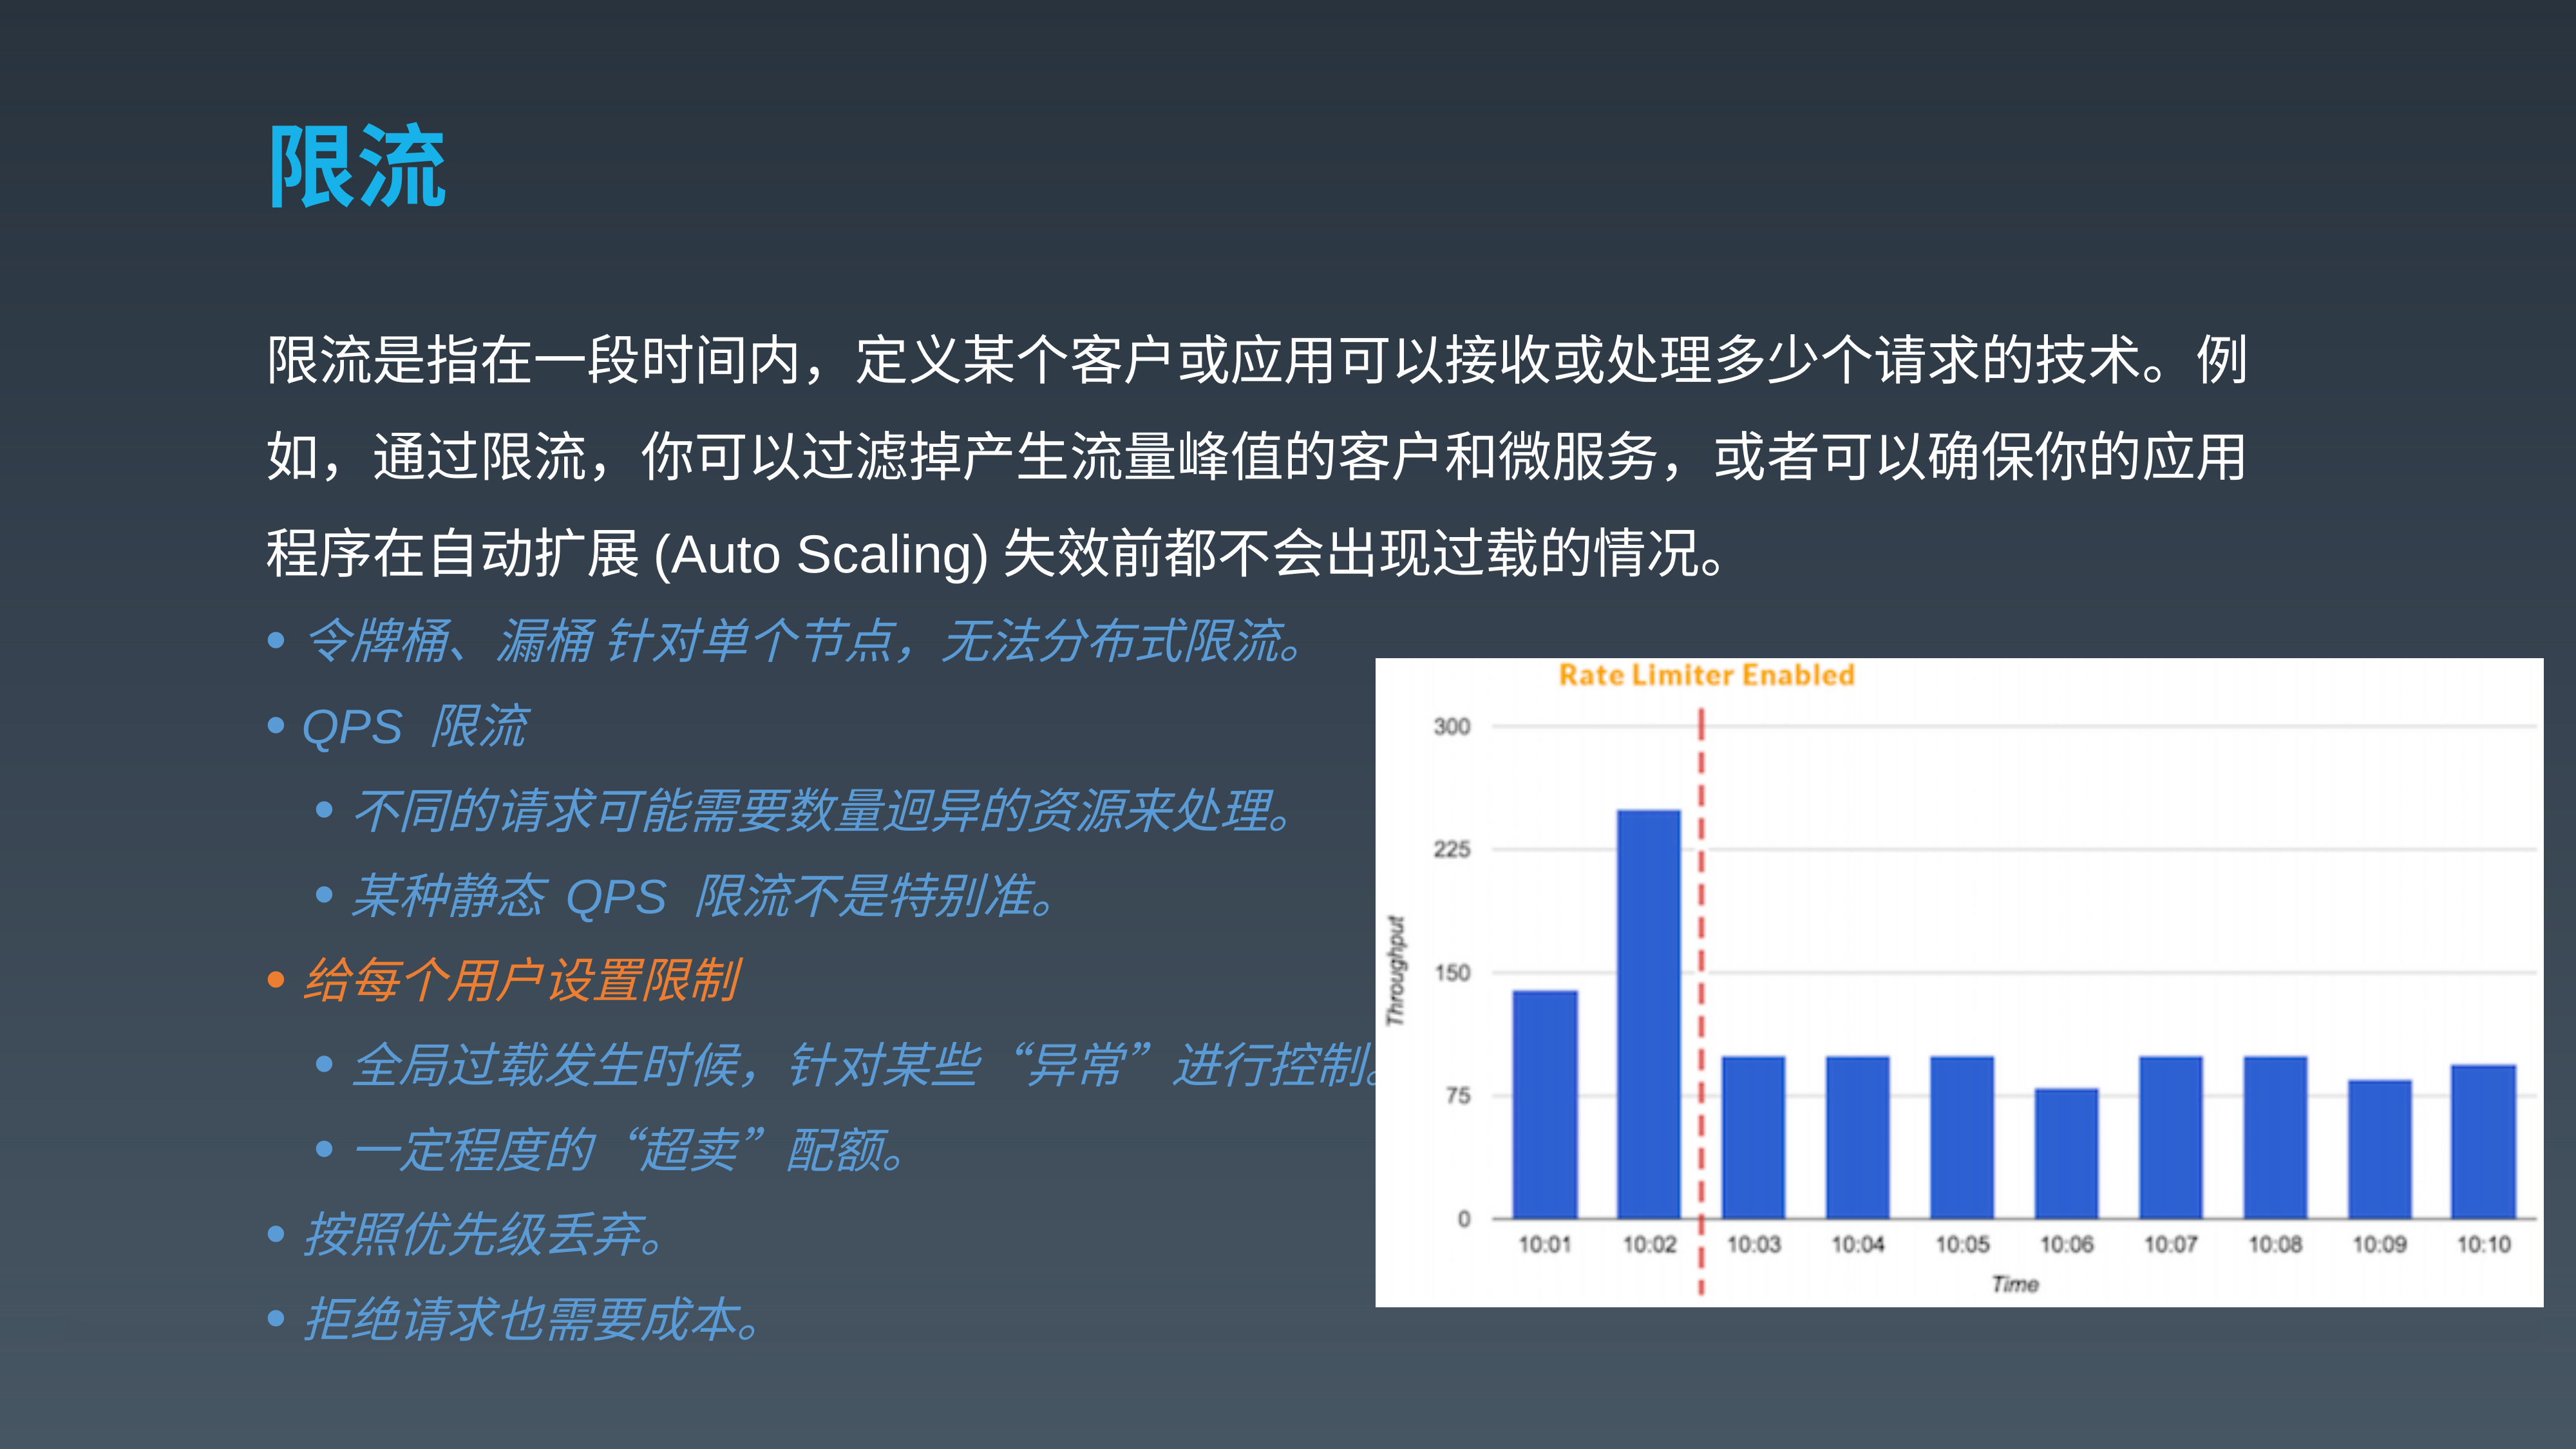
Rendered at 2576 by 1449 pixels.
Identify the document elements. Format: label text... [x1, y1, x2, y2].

picture [0, 0, 2576, 1449]
title 限流 [260, 103, 2316, 243]
list 限流是指在一段时间内，定义某个客户或应用可以接收或处理多少个请求的技术。例如，通过限流，你可以过滤掉产生流量峰值的客户和微服务，或者可以确保你的应用程序在自动扩展(Auto Scaling)失效前都不会出现过载的情况。 令牌桶、漏桶 针对单个节点，无法分布式限流。 QPS 限流 不同的请求可能需要数量迥异的资源来处理。 某种静态 QPS 限流不是特别准。 给每个用户设置限制 全局过载发生时候，针对某些“异常”进行控制。 一定程度的“超卖”配额。 按照优先级丢弃。 拒绝请求也需要成本。 [260, 288, 2303, 1384]
